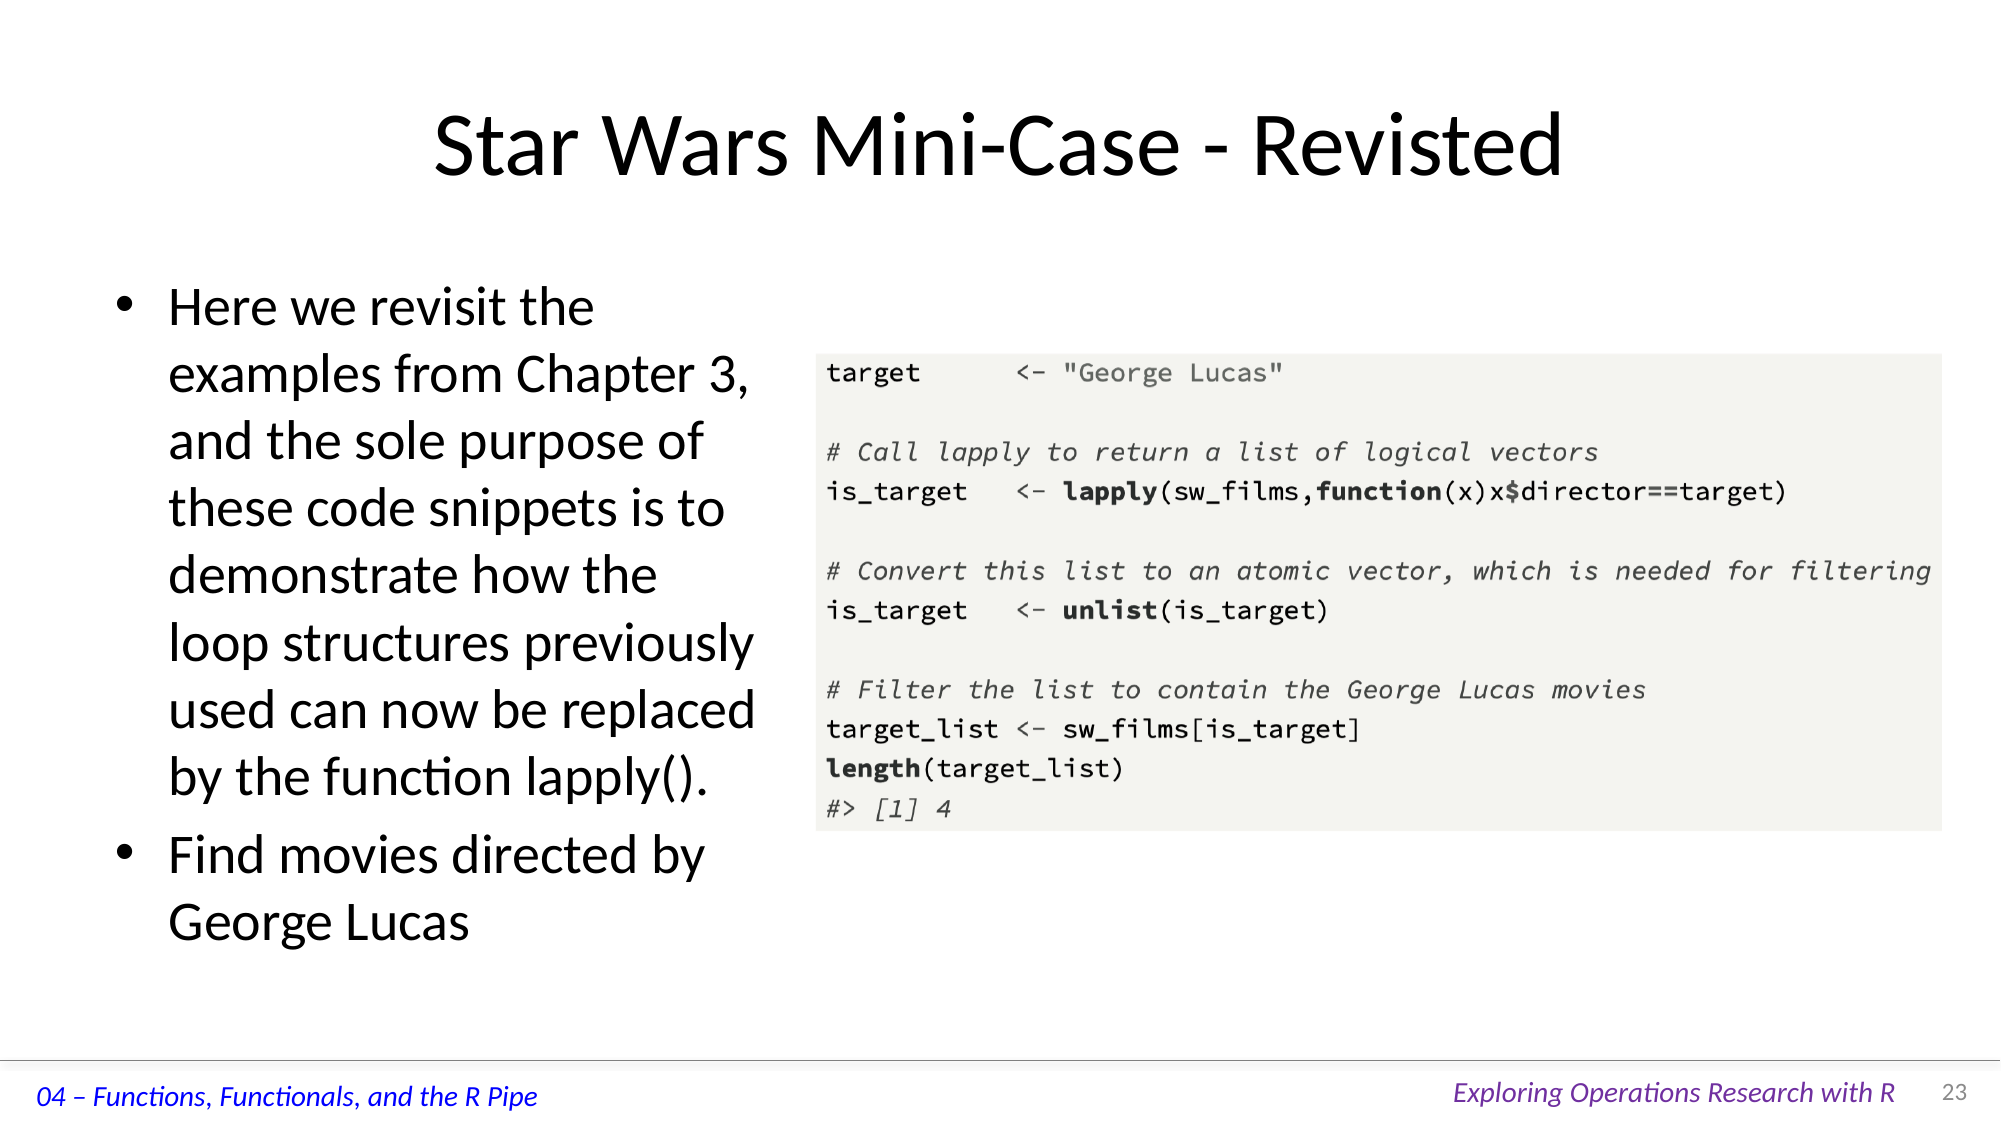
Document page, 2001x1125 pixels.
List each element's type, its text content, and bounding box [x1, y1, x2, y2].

list Here we revisit the examples from Chapter 3, and the sole purpose of these code snippets is to demonstrate how the loop structures previously used can now be replaced by the function lapply(). Find movies directed by George Lucas [99, 262, 776, 1005]
slide_number 23 [1899, 1060, 1983, 1120]
title Star Wars Mini-Case - Revisted [99, 45, 1900, 233]
picture [810, 348, 1942, 836]
